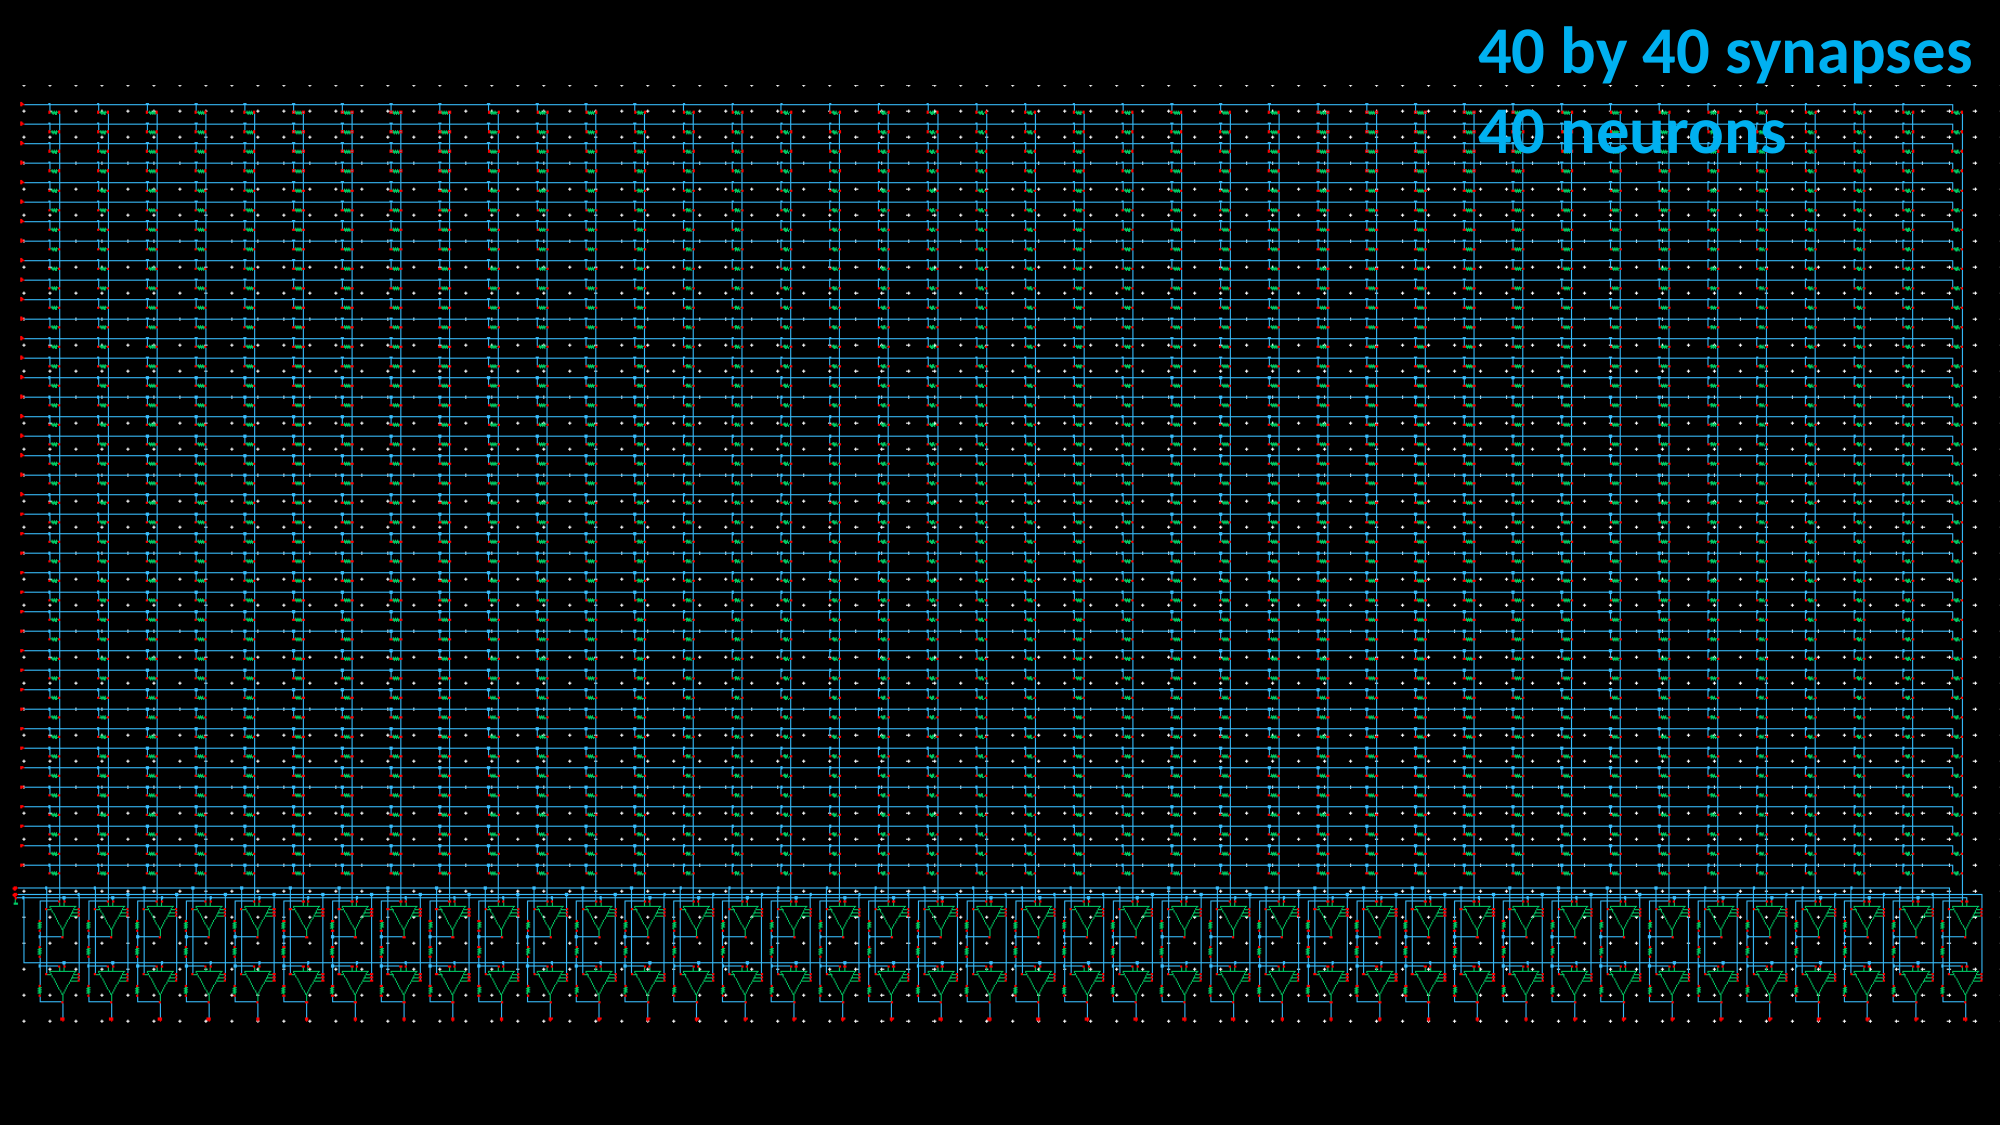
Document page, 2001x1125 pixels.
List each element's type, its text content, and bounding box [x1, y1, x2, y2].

picture [0, 85, 2000, 1040]
text_box 40 by 40 synapses 40 neurons [1463, 0, 2000, 85]
